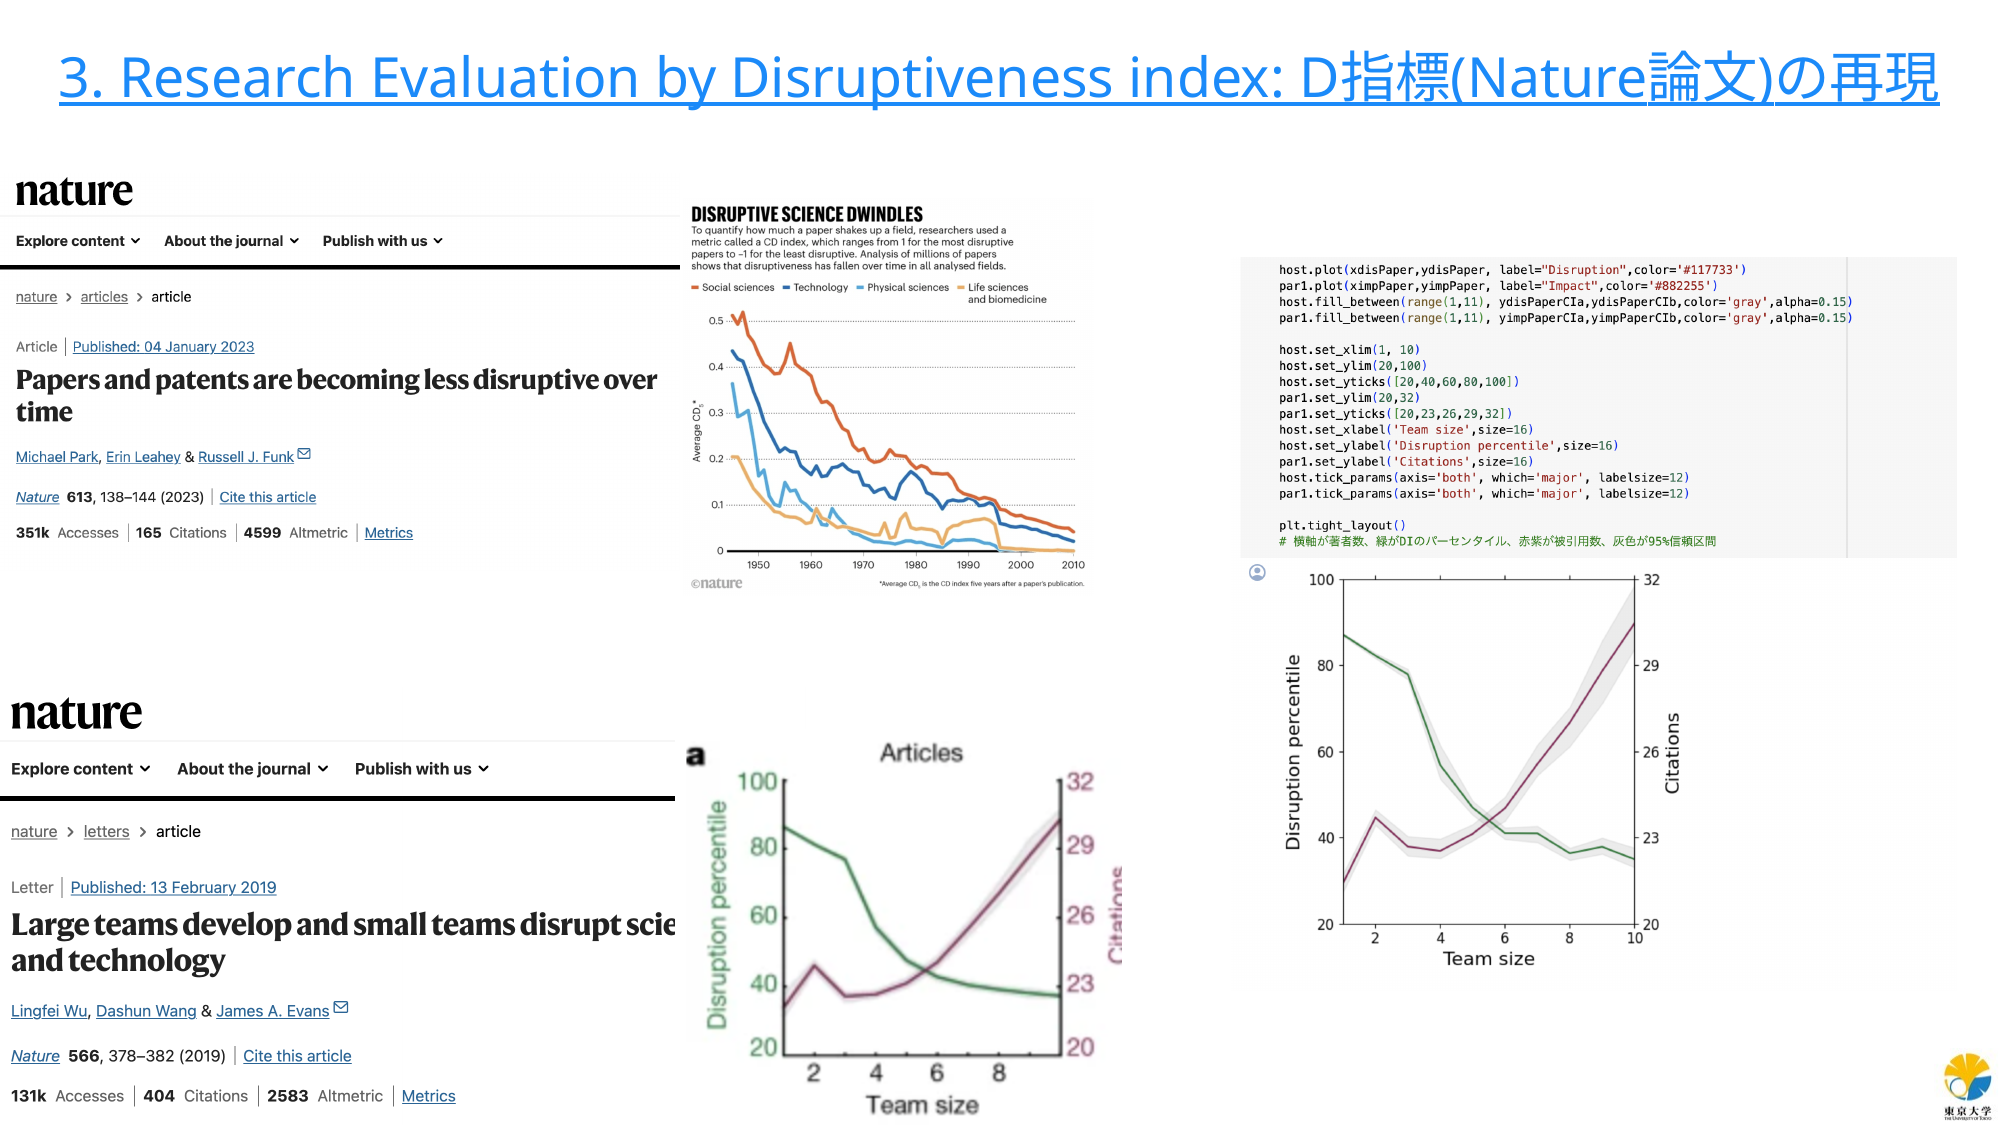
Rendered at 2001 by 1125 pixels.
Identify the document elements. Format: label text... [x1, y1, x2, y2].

picture [683, 198, 1094, 596]
picture [1934, 1048, 2000, 1125]
picture [1231, 257, 1957, 991]
picture [0, 687, 1122, 1125]
title 3. Research Evaluation by Disruptiveness index: D指標(Nature論文)の再現 [43, 0, 1957, 157]
picture [0, 173, 680, 571]
